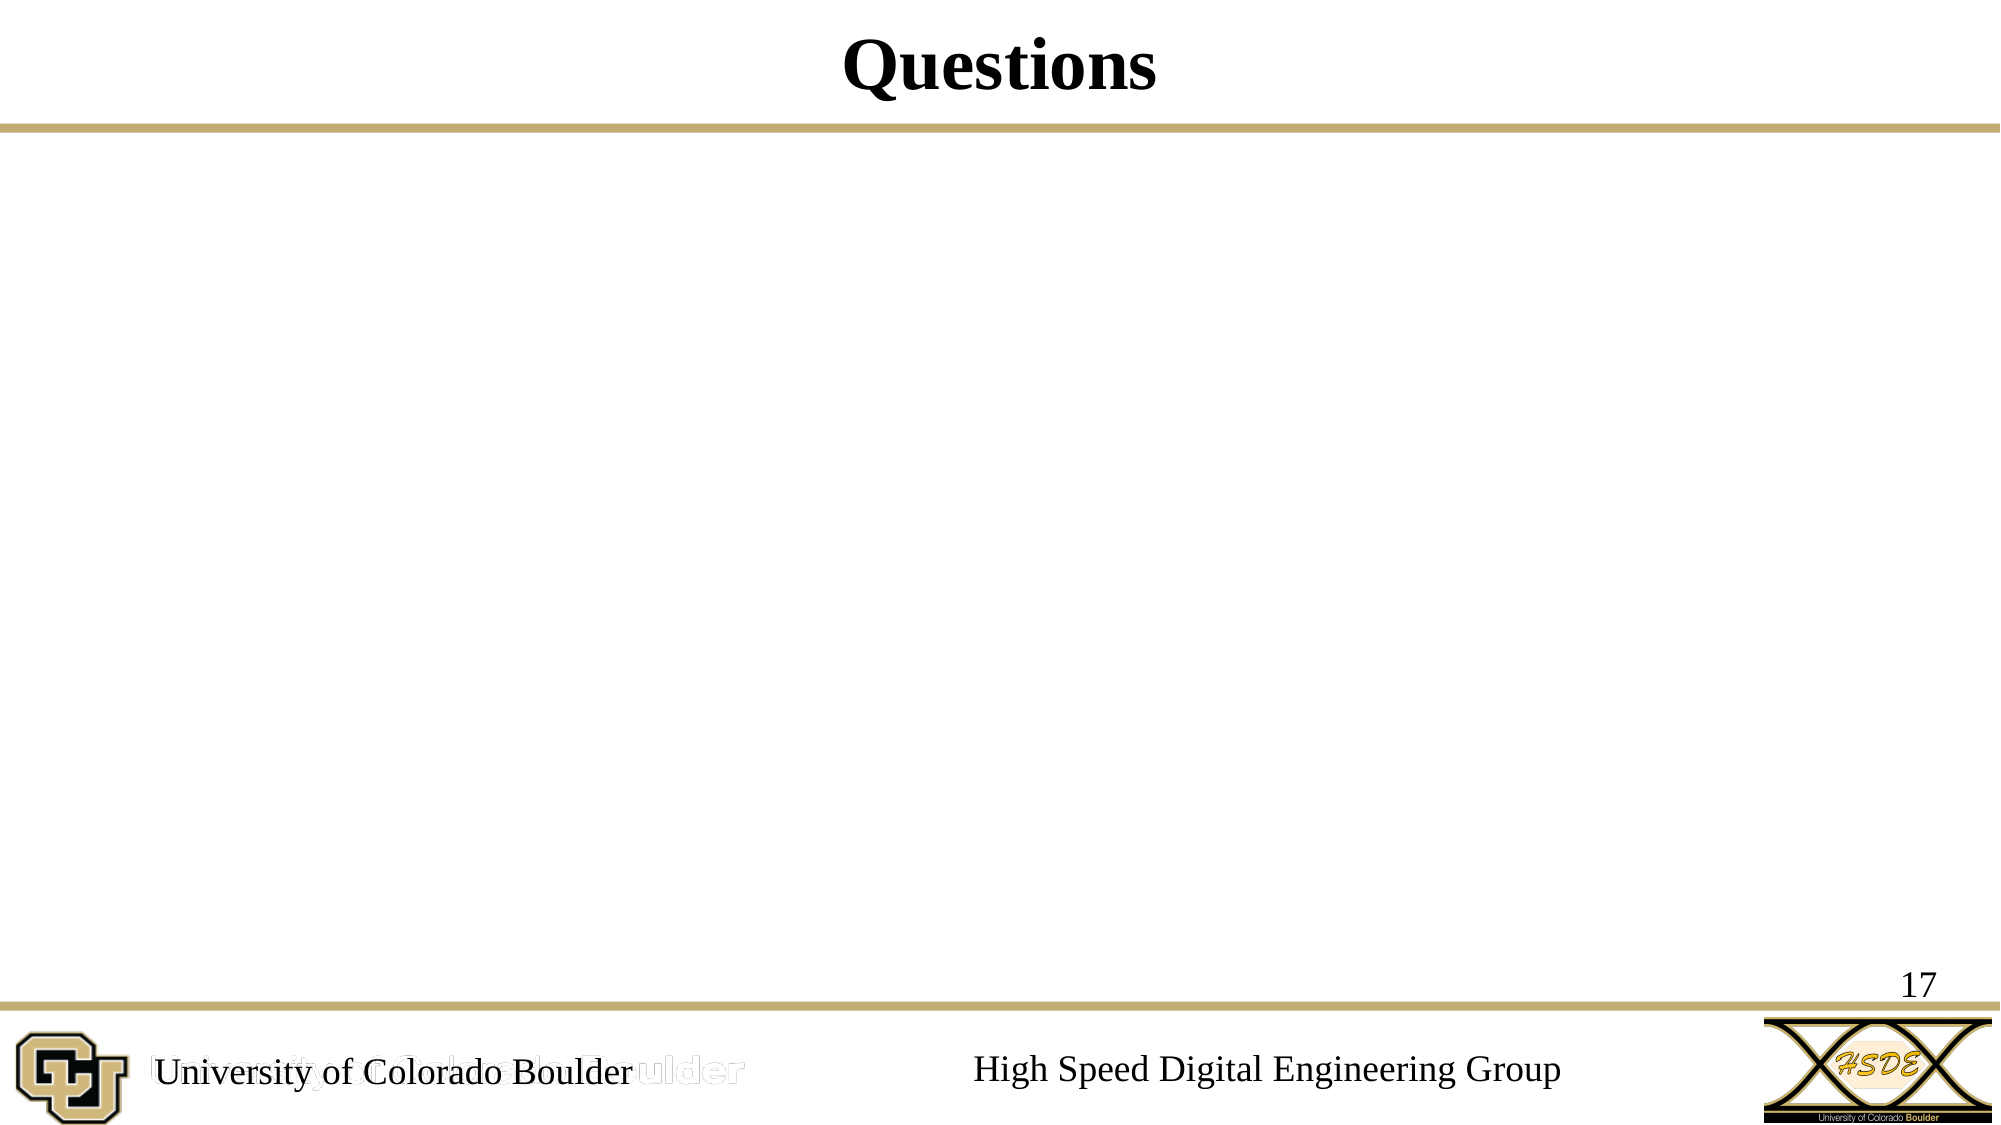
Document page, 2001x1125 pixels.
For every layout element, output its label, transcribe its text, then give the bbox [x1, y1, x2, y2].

picture [1764, 1017, 1992, 1123]
slide_number 17 [1885, 952, 2000, 1013]
title Questions [0, 9, 2000, 120]
picture [15, 1011, 794, 1125]
